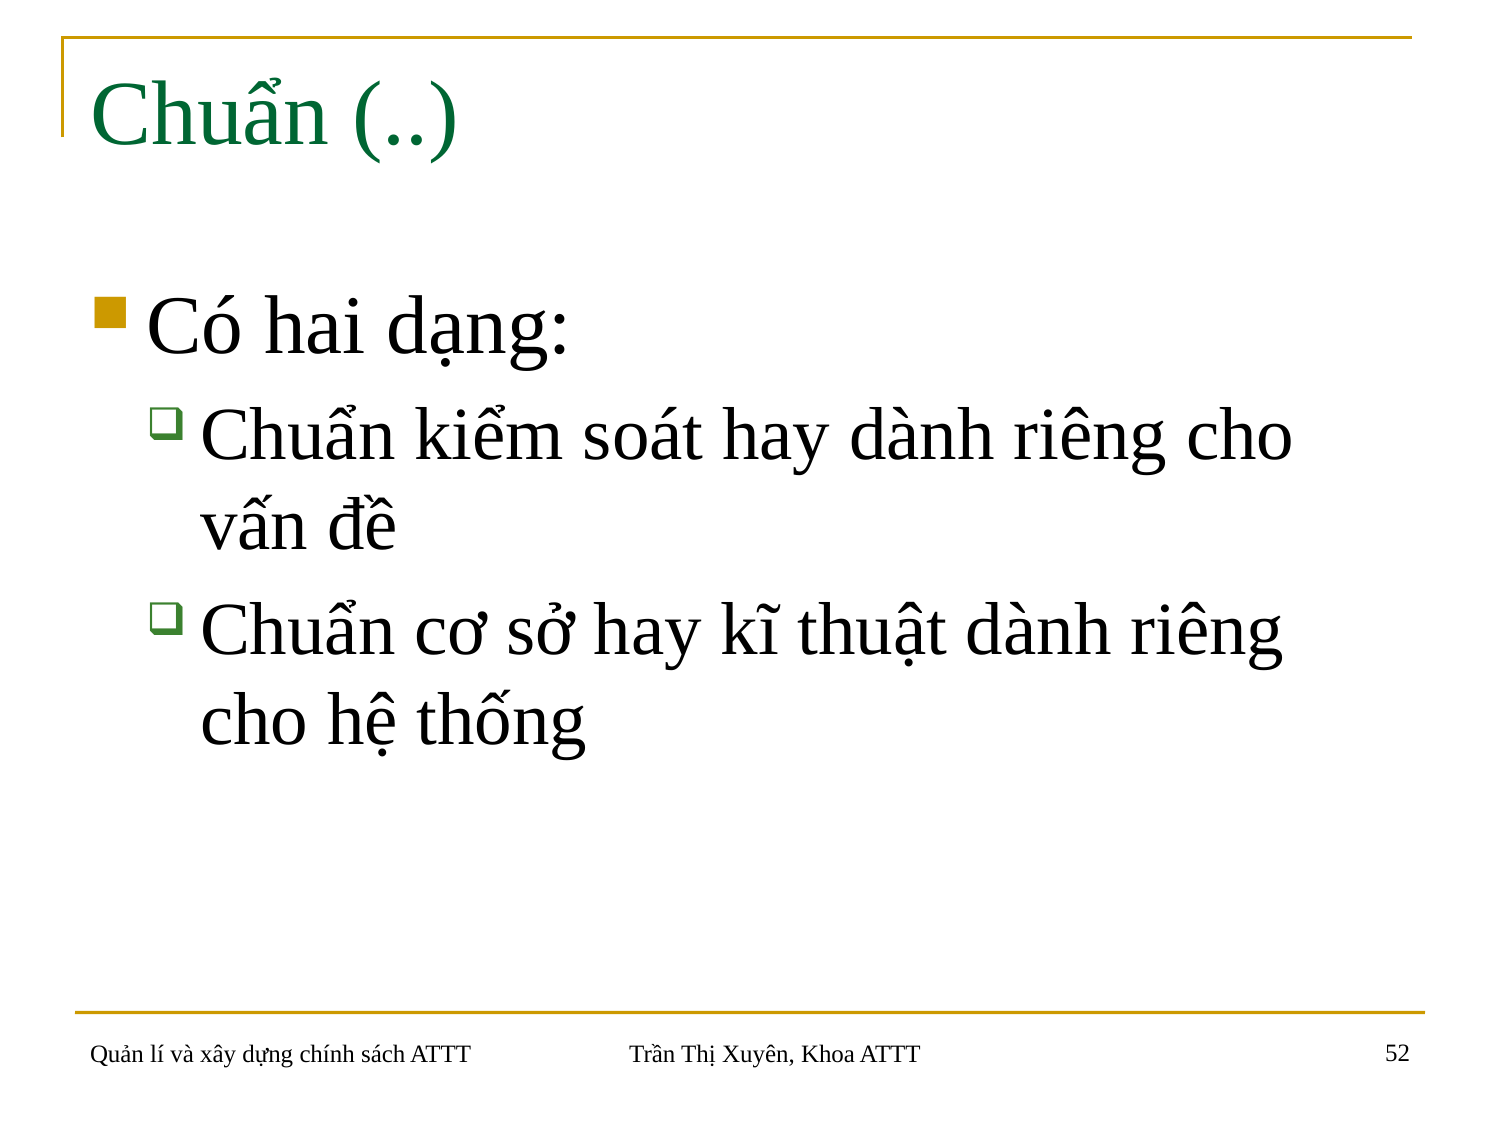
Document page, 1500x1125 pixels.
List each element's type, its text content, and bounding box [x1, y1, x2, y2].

list Có hai dạng: Chuẩn kiểm soát hay dành riêng cho vấn đề Chuẩn cơ sở hay kĩ thuật dành riêng cho hệ thống [75, 262, 1425, 1006]
title Chuẩn (..) [75, 45, 1425, 233]
slide_number 52 [1074, 999, 1425, 1075]
footer Trần Thị Xuyên, Khoa ATTT [562, 999, 988, 1075]
slide_number Quản lí và xây dựng chính sách ATTT [75, 999, 500, 1075]
